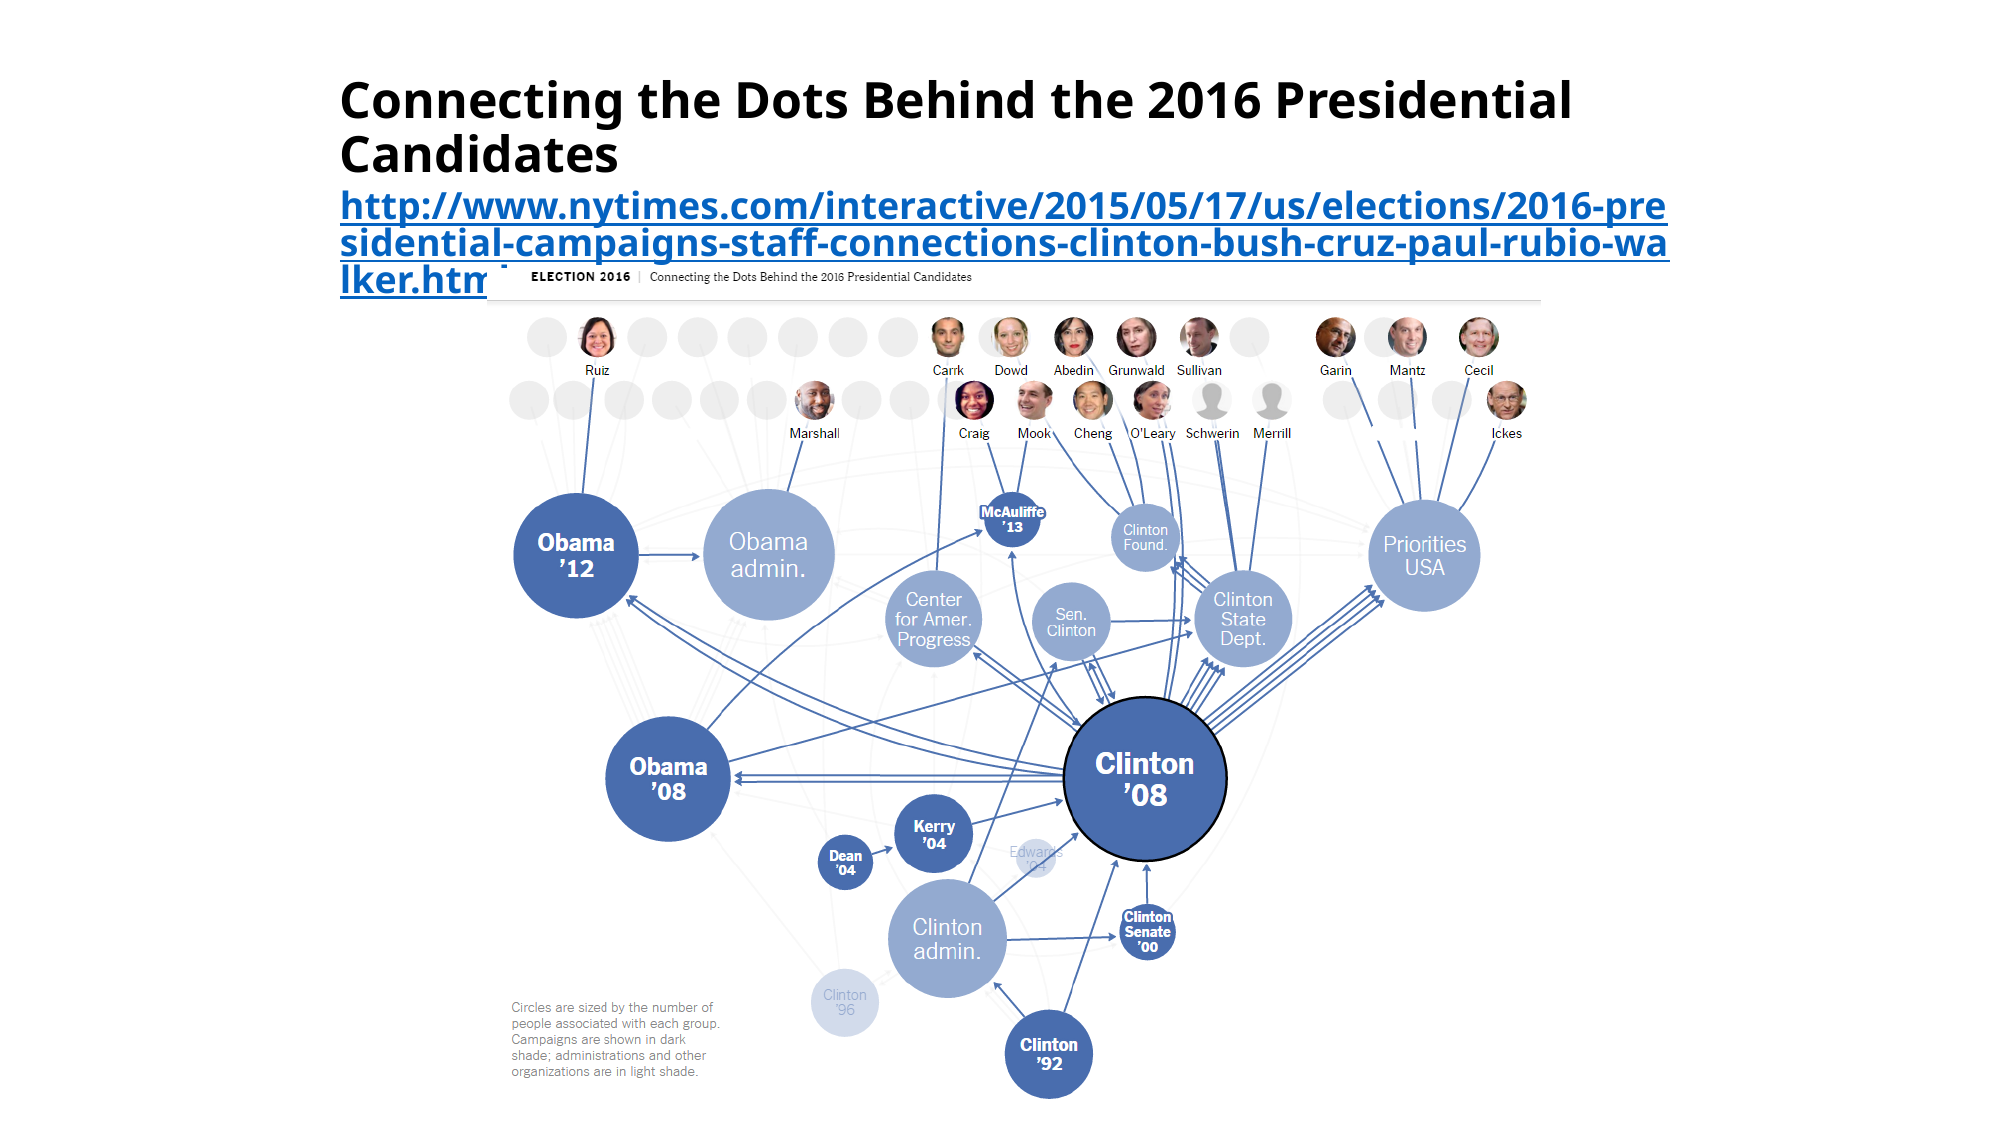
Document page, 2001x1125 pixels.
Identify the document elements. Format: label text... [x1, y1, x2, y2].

title Connecting the Dots Behind the 2016 Presidential Candidates http://www.nytimes.com/interactive/2015/05/17/us/elections/2016-presidential-campaigns-staff-connections-clinton-bush-cruz-paul-rubio-walker.html [324, 45, 1688, 300]
picture [487, 268, 1541, 1103]
